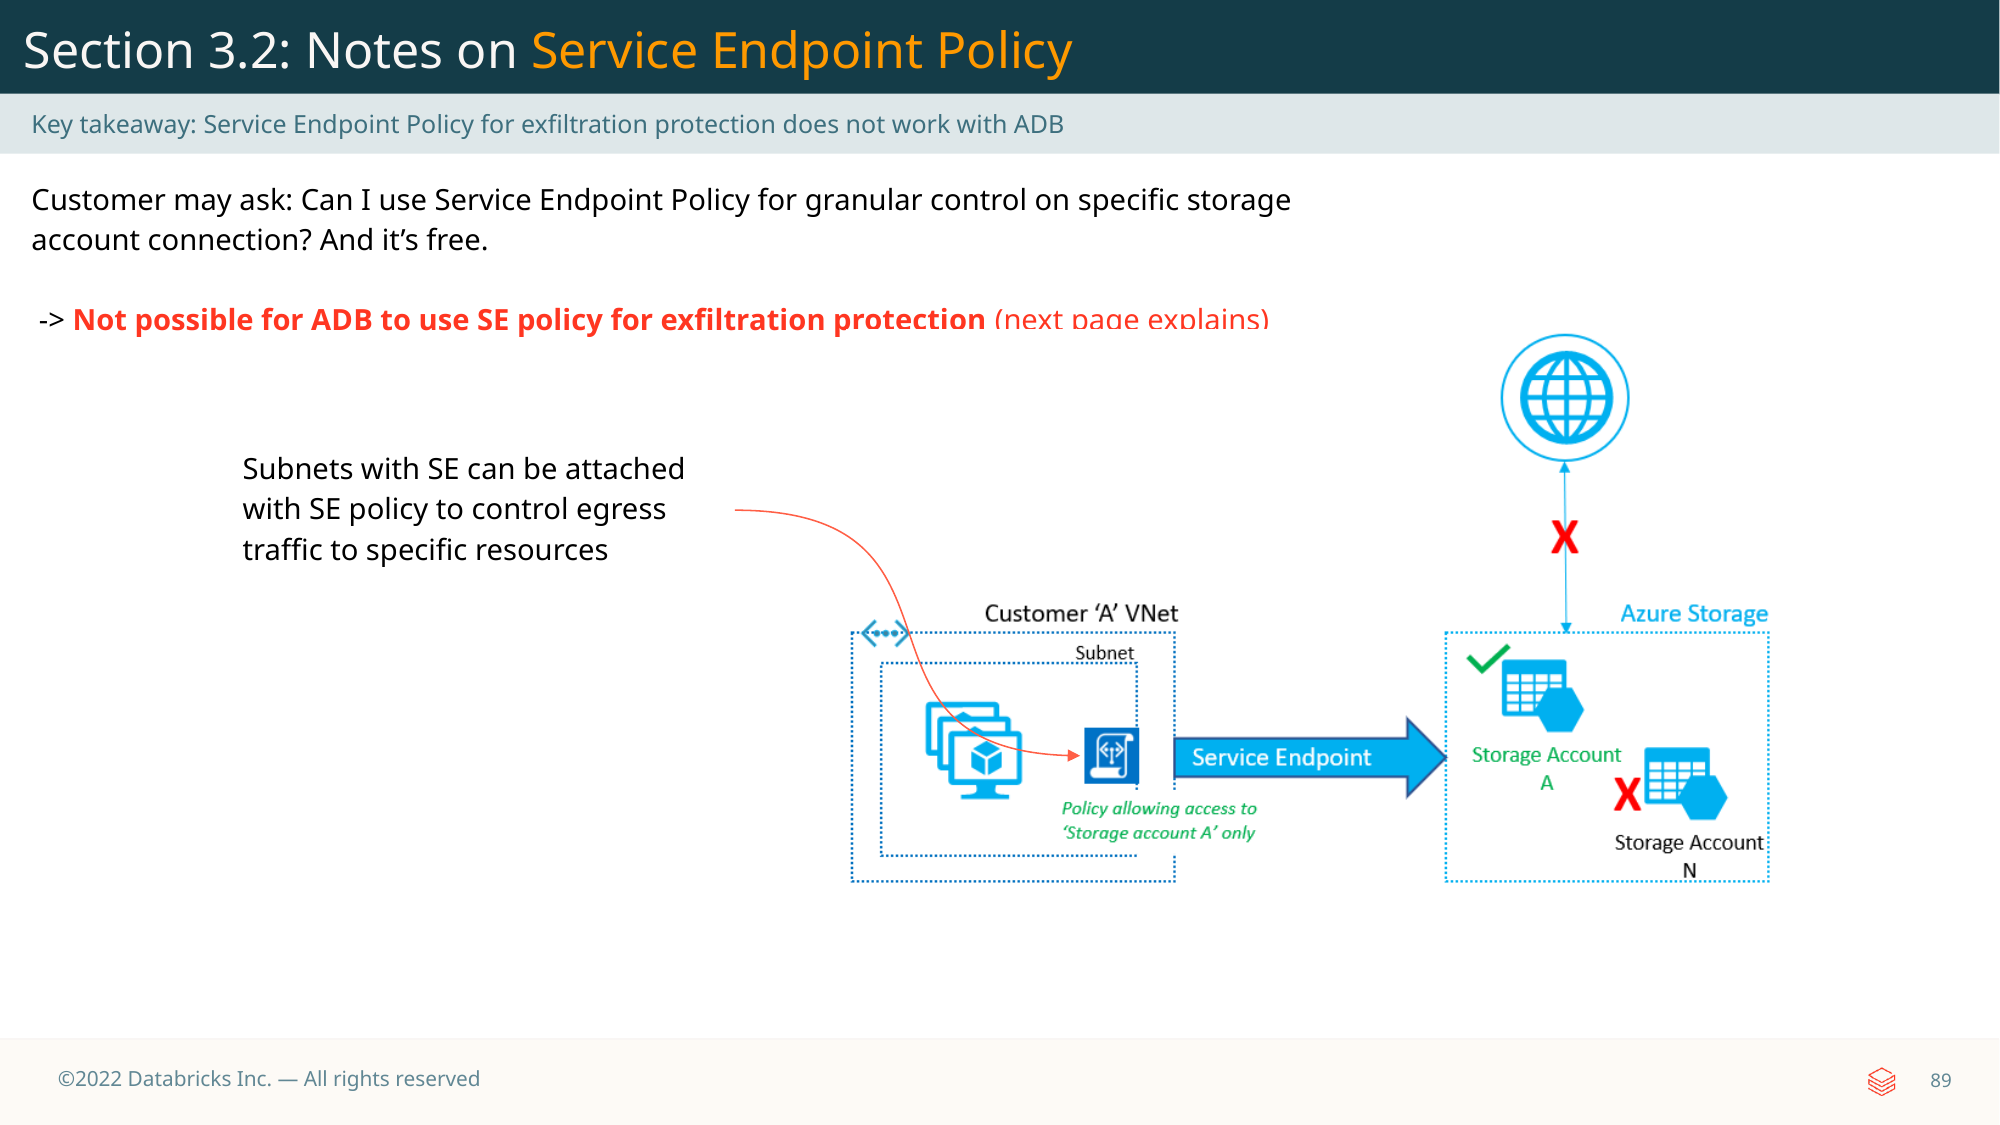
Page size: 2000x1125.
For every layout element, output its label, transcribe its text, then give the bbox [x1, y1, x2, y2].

slide_number ‹#› [1874, 1048, 1972, 1099]
text_box Section 3.2: Notes on Service Endpoint Policy [8, 10, 1237, 87]
text_box Key takeaway: Service Endpoint Policy for exfiltration protection does not work with ADB [16, 100, 1303, 146]
text_box Customer may ask: Can I use Service Endpoint Policy for granular control on specific storage account connection? And it’s free. -> Not possible for ADB to use SE policy for exfiltration protection (next page explains) [16, 160, 1388, 352]
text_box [222, 329, 1778, 890]
picture [1865, 1065, 1874, 1098]
